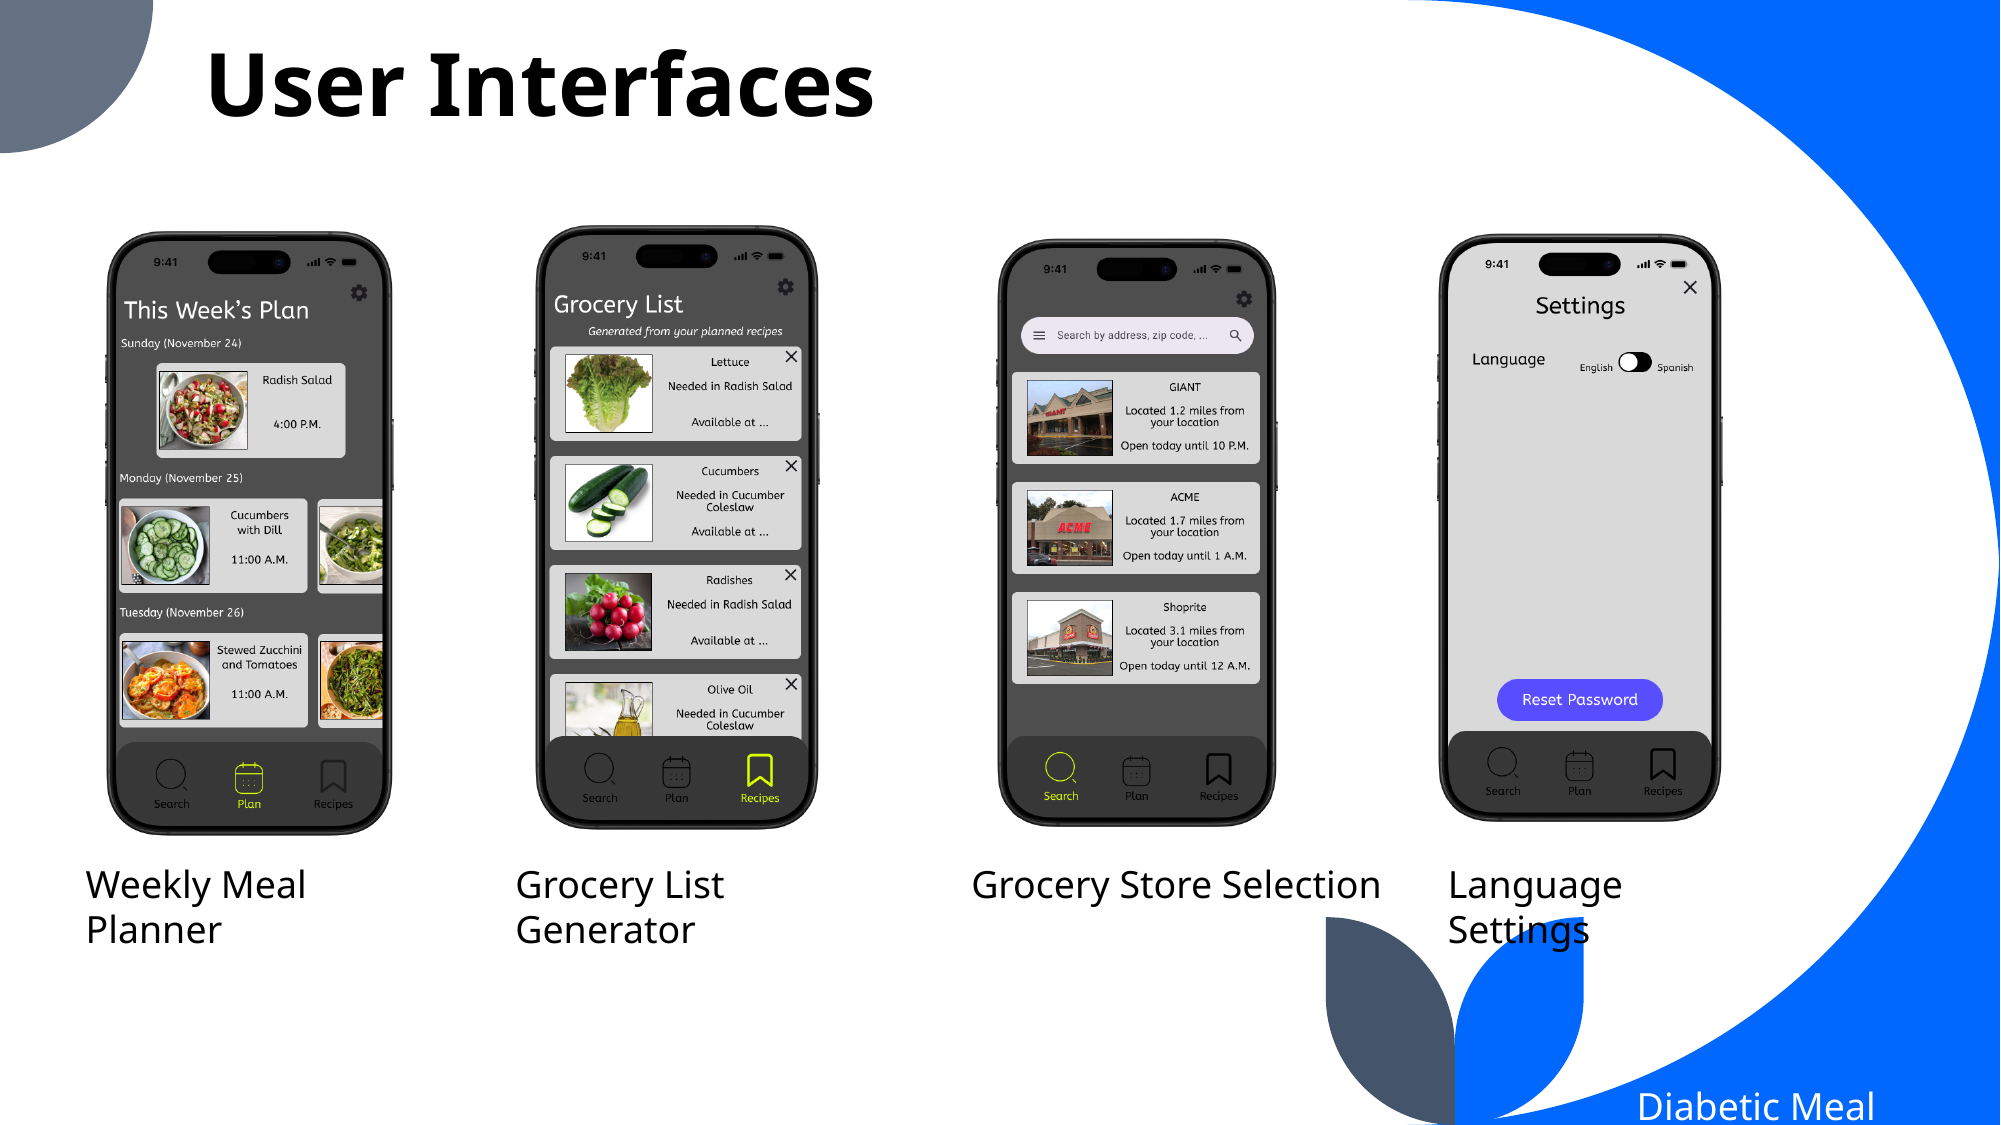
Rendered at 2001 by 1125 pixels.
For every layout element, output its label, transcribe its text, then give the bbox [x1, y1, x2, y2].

picture [1432, 228, 1727, 827]
text_box Grocery List Generator [500, 853, 896, 959]
text_box Grocery Store Selection [956, 853, 1399, 914]
picture [529, 219, 824, 835]
text_box Diabetic Meal Planner [1621, 1075, 2000, 1125]
text_box Weekly Meal Planner [70, 853, 452, 959]
picture [991, 233, 1282, 833]
picture [100, 225, 398, 841]
title User Interfaces [190, 16, 1795, 141]
text_box Language Settings [1432, 853, 1769, 959]
